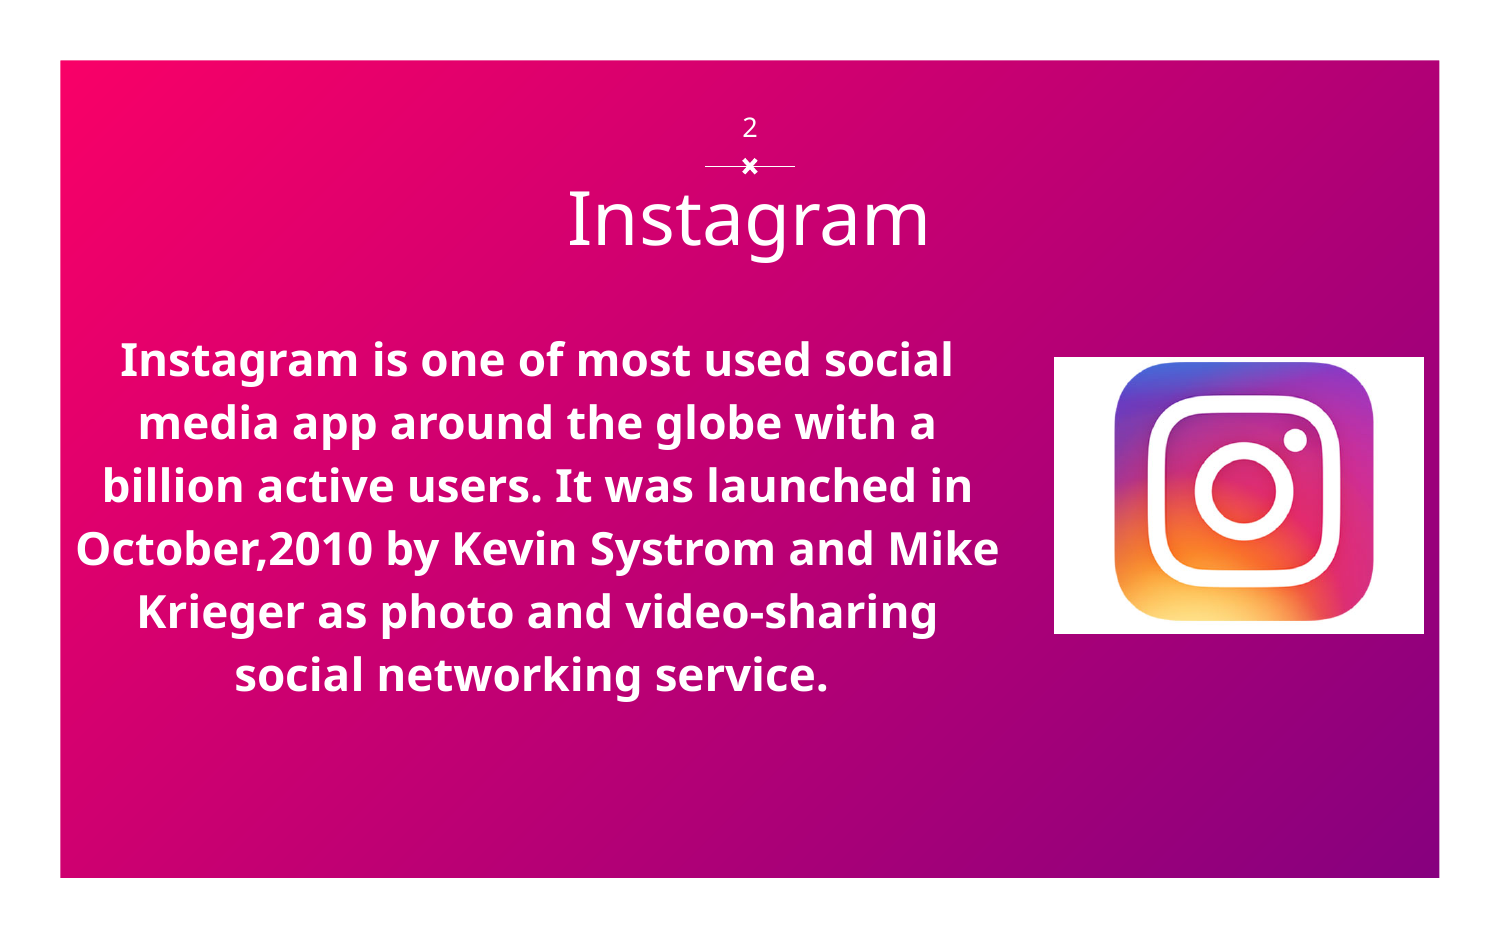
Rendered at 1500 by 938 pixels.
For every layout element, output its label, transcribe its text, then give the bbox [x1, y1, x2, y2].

picture [1054, 357, 1424, 635]
title Instagram [53, 179, 1447, 252]
list Instagram is one of most used social media app around the globe with a billion active users. It was launched in October,2010 by Kevin Systrom and Mike Krieger as photo and video-sharing social networking service. [53, 306, 1022, 710]
slide_number ‹#› [705, 93, 795, 165]
